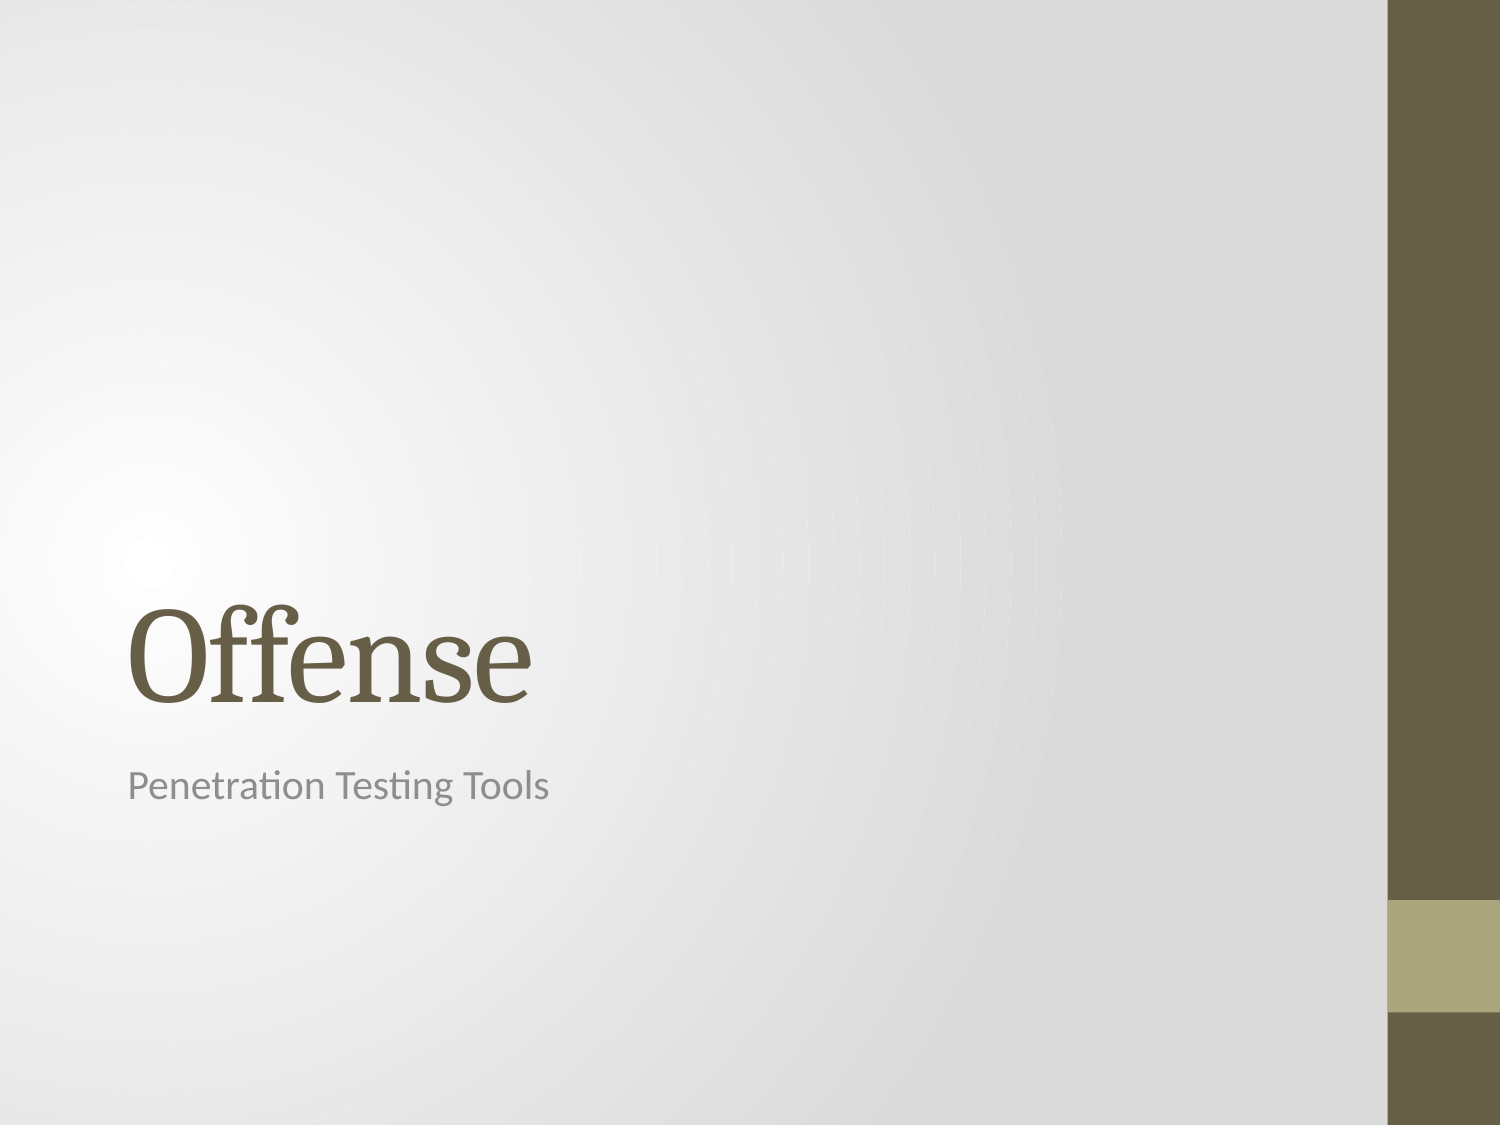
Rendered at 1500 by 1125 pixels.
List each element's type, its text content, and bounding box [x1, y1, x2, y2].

subtitle Penetration Testing Tools [112, 750, 1173, 925]
title Offense [112, 312, 1350, 738]
